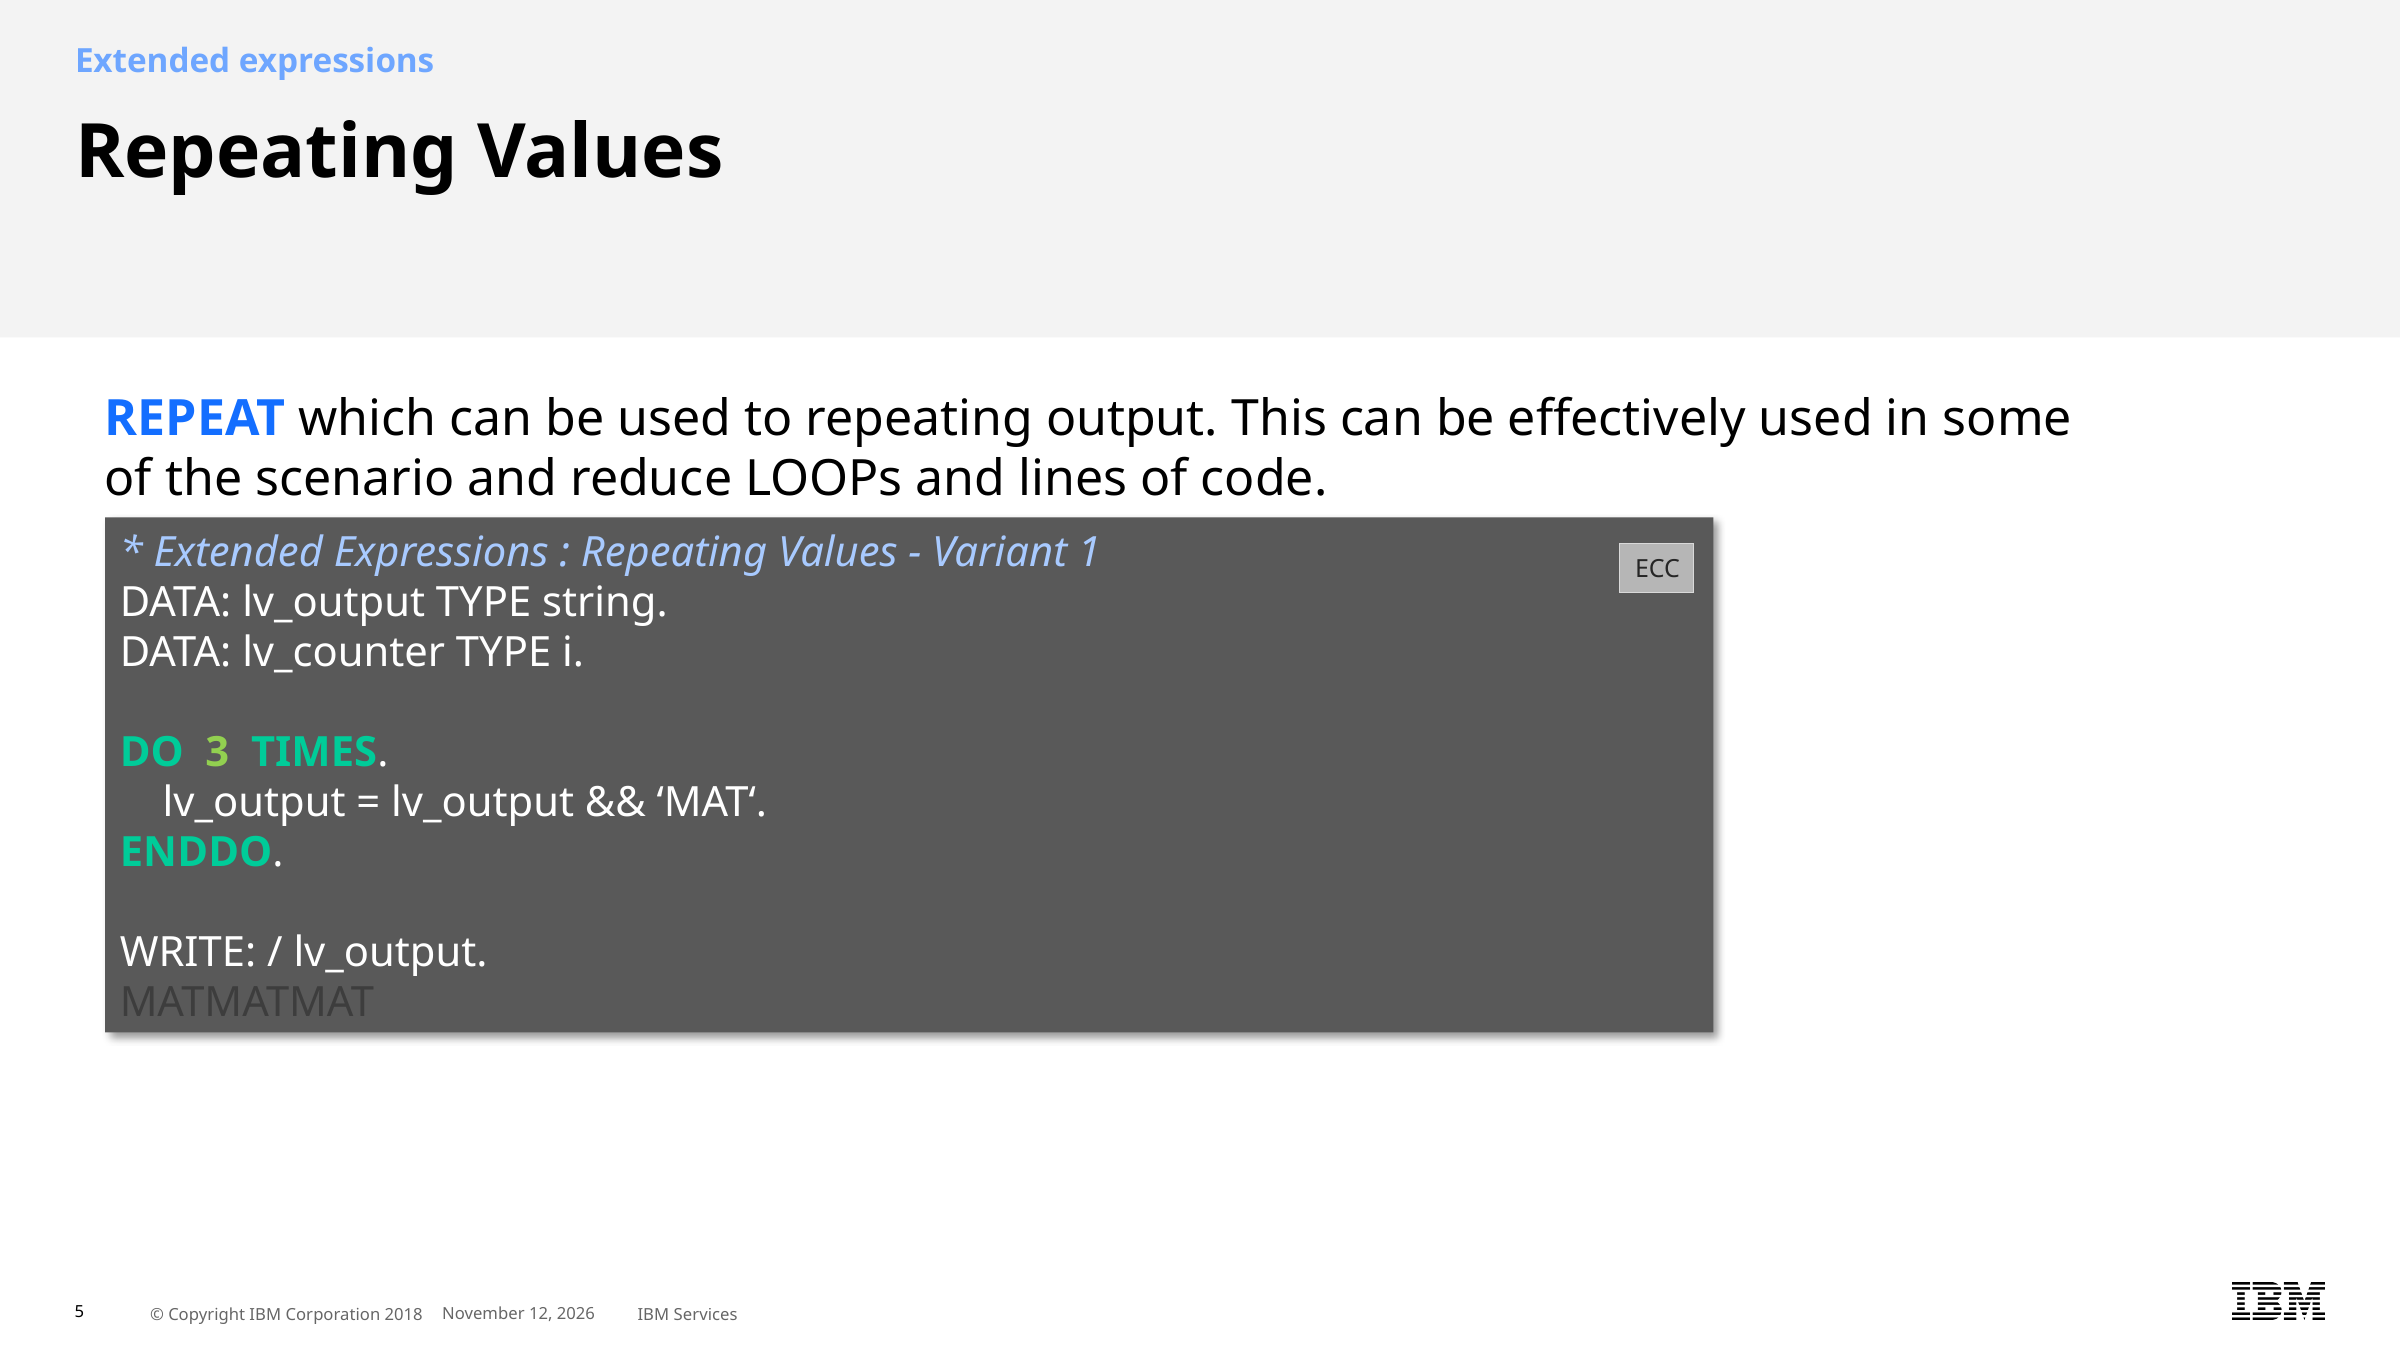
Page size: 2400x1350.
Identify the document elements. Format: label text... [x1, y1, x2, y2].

text_box [203, 457, 1561, 517]
text_box * Extended Expressions : Repeating Values - Variant 1 DATA: lv_output TYPE string. DATA: lv_counter TYPE i. DO 3 TIMES. lv_output = lv_output && ‘MAT‘. ENDDO. WRITE: / lv_output. MATMATMAT [105, 517, 1714, 1033]
text_box ECC [1619, 543, 1694, 593]
text_box REPEAT which can be used to repeating output. This can be effectively used in some of the scenario and reduce LOOPs and lines of code. [89, 377, 2115, 513]
picture [2232, 1282, 2325, 1320]
title Repeating Values [75, 112, 2325, 300]
list Extended expressions [75, 43, 563, 113]
